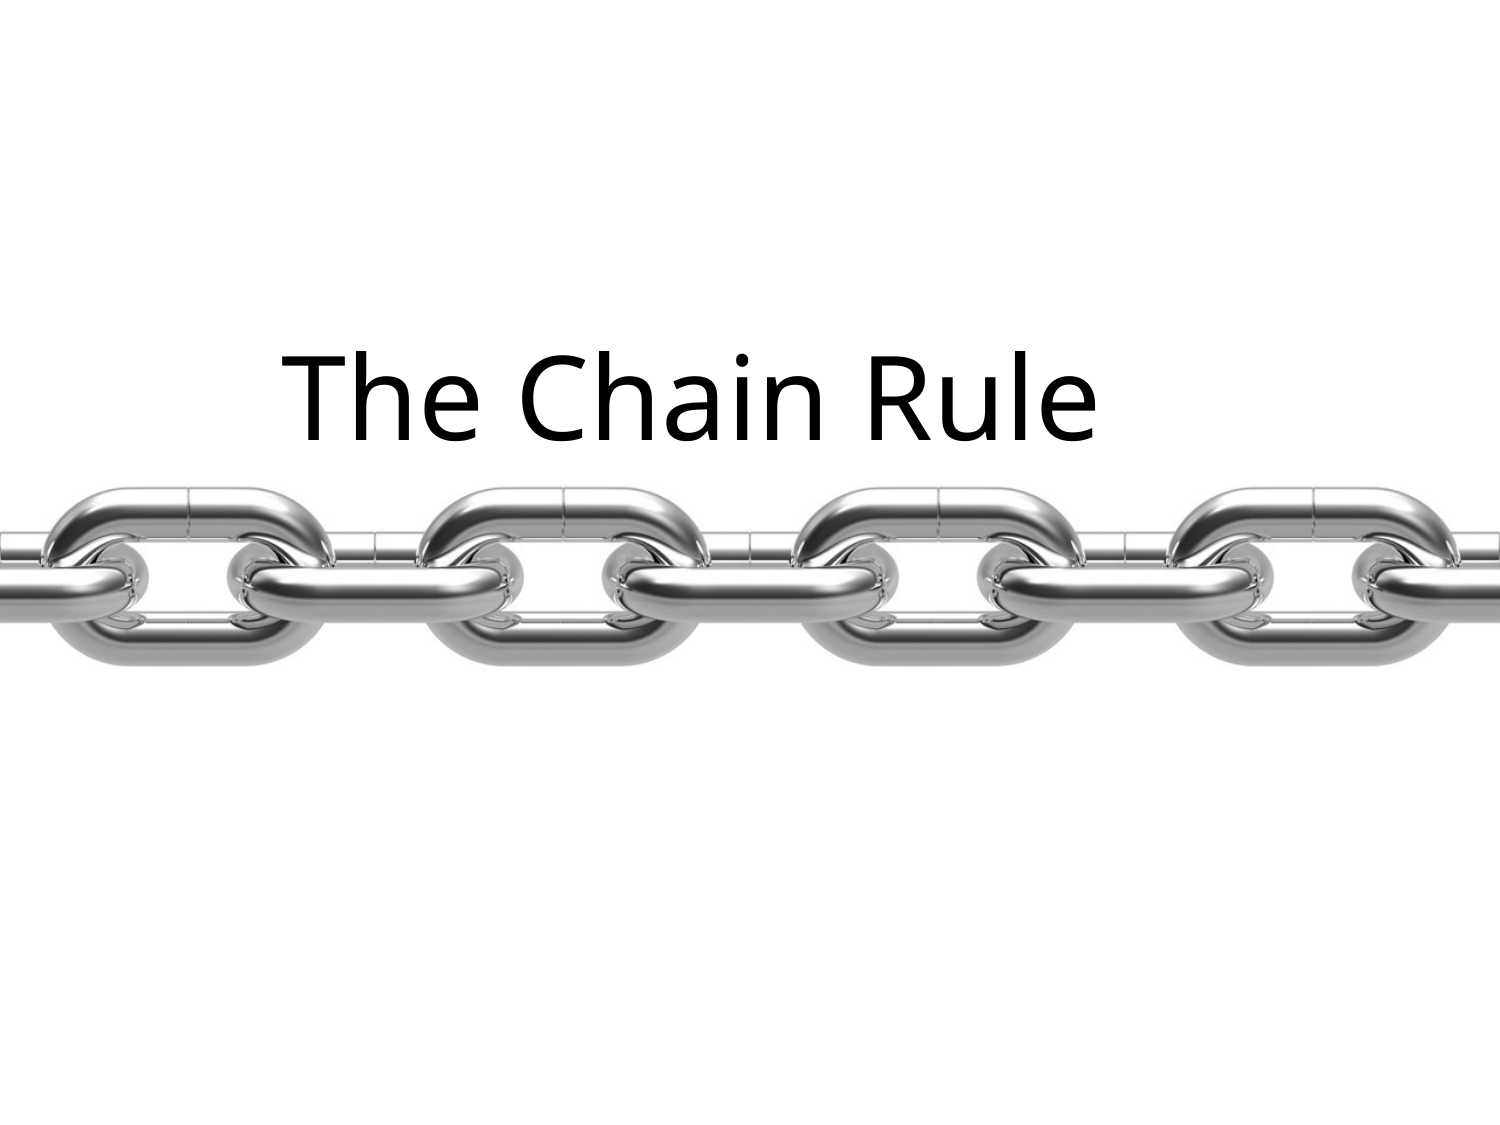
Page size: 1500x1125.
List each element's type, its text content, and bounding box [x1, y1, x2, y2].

title The Chain Rule [279, 297, 1221, 482]
picture [0, 482, 1500, 669]
